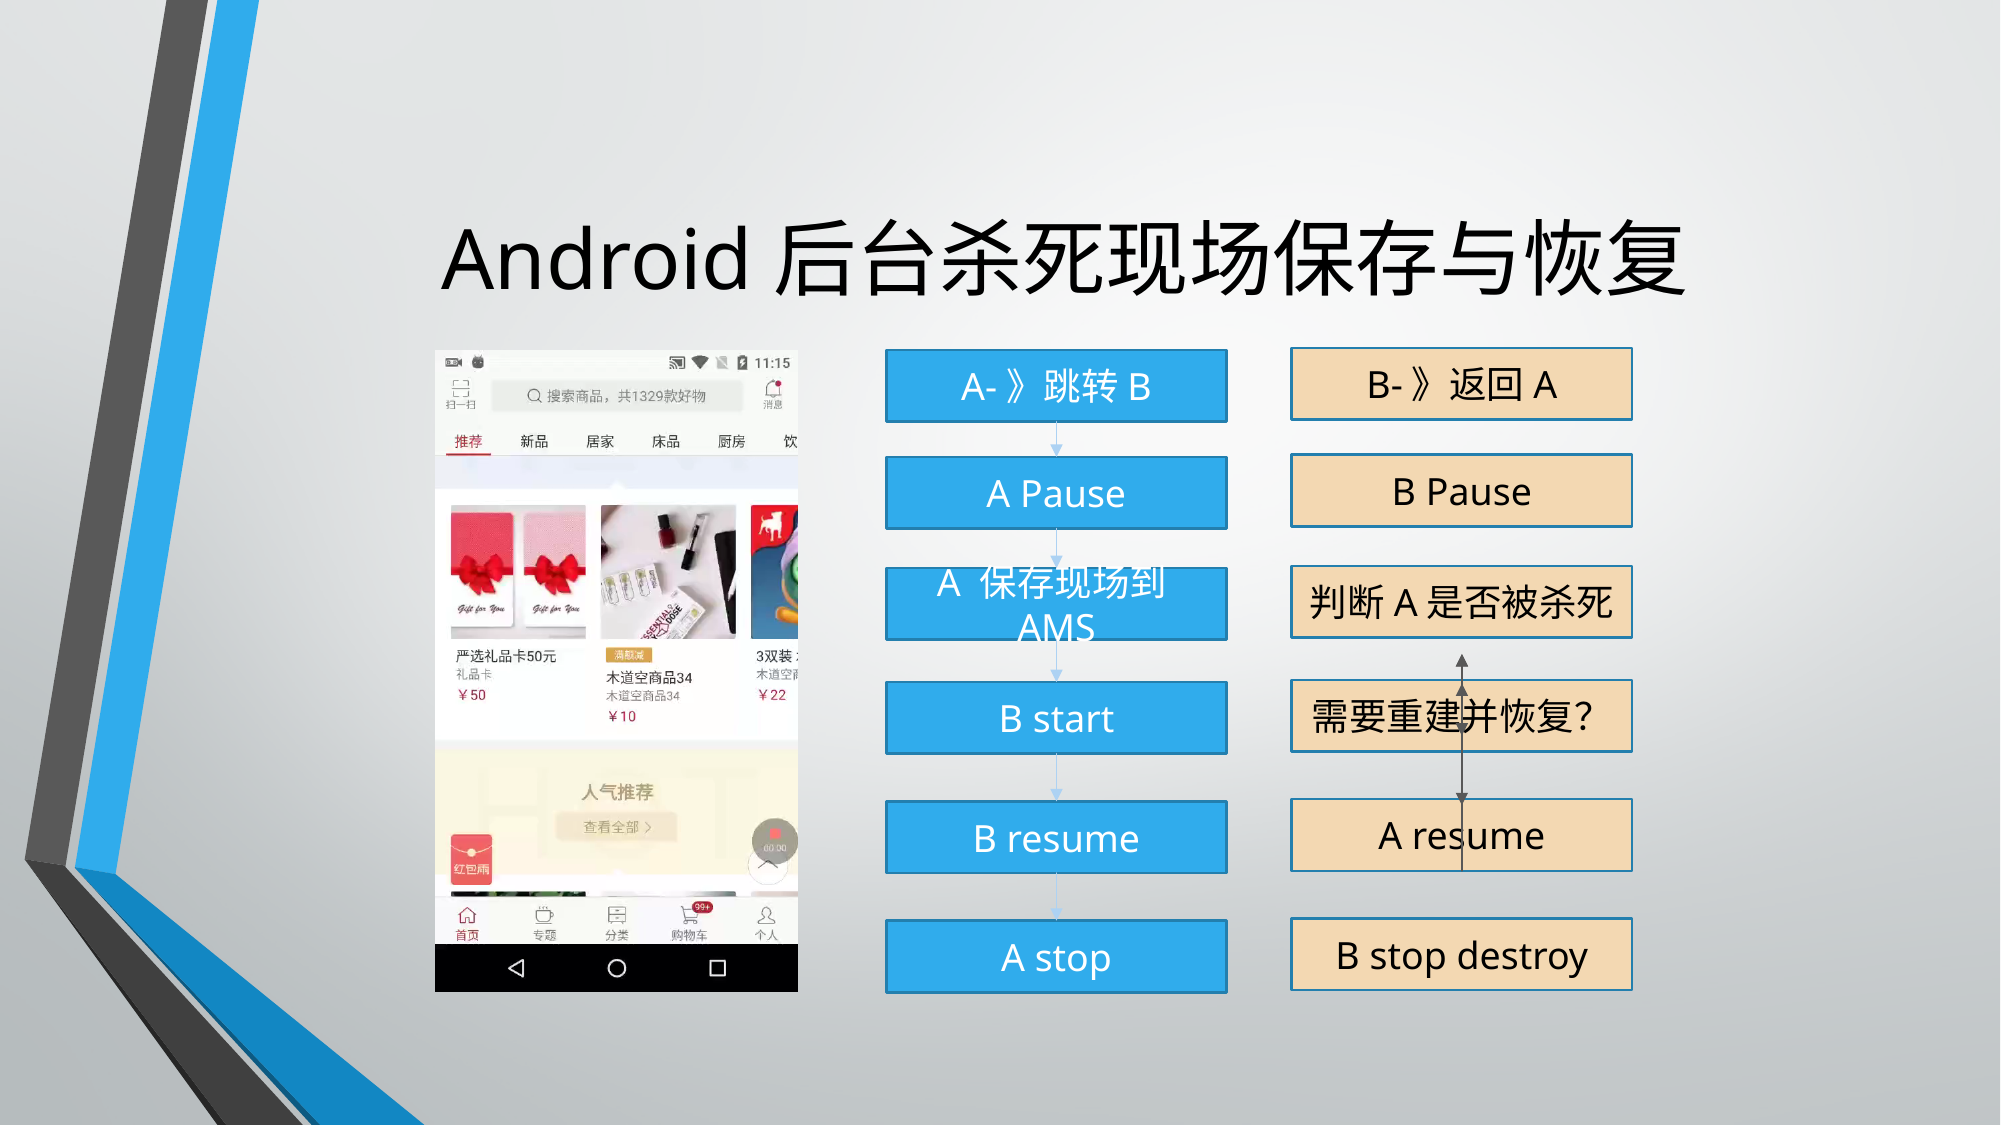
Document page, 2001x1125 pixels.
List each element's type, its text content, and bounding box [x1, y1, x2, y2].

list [434, 349, 799, 993]
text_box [1291, 347, 1633, 991]
title Android后台杀死现场保存与恢复 [243, 112, 1887, 400]
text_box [885, 349, 1227, 993]
